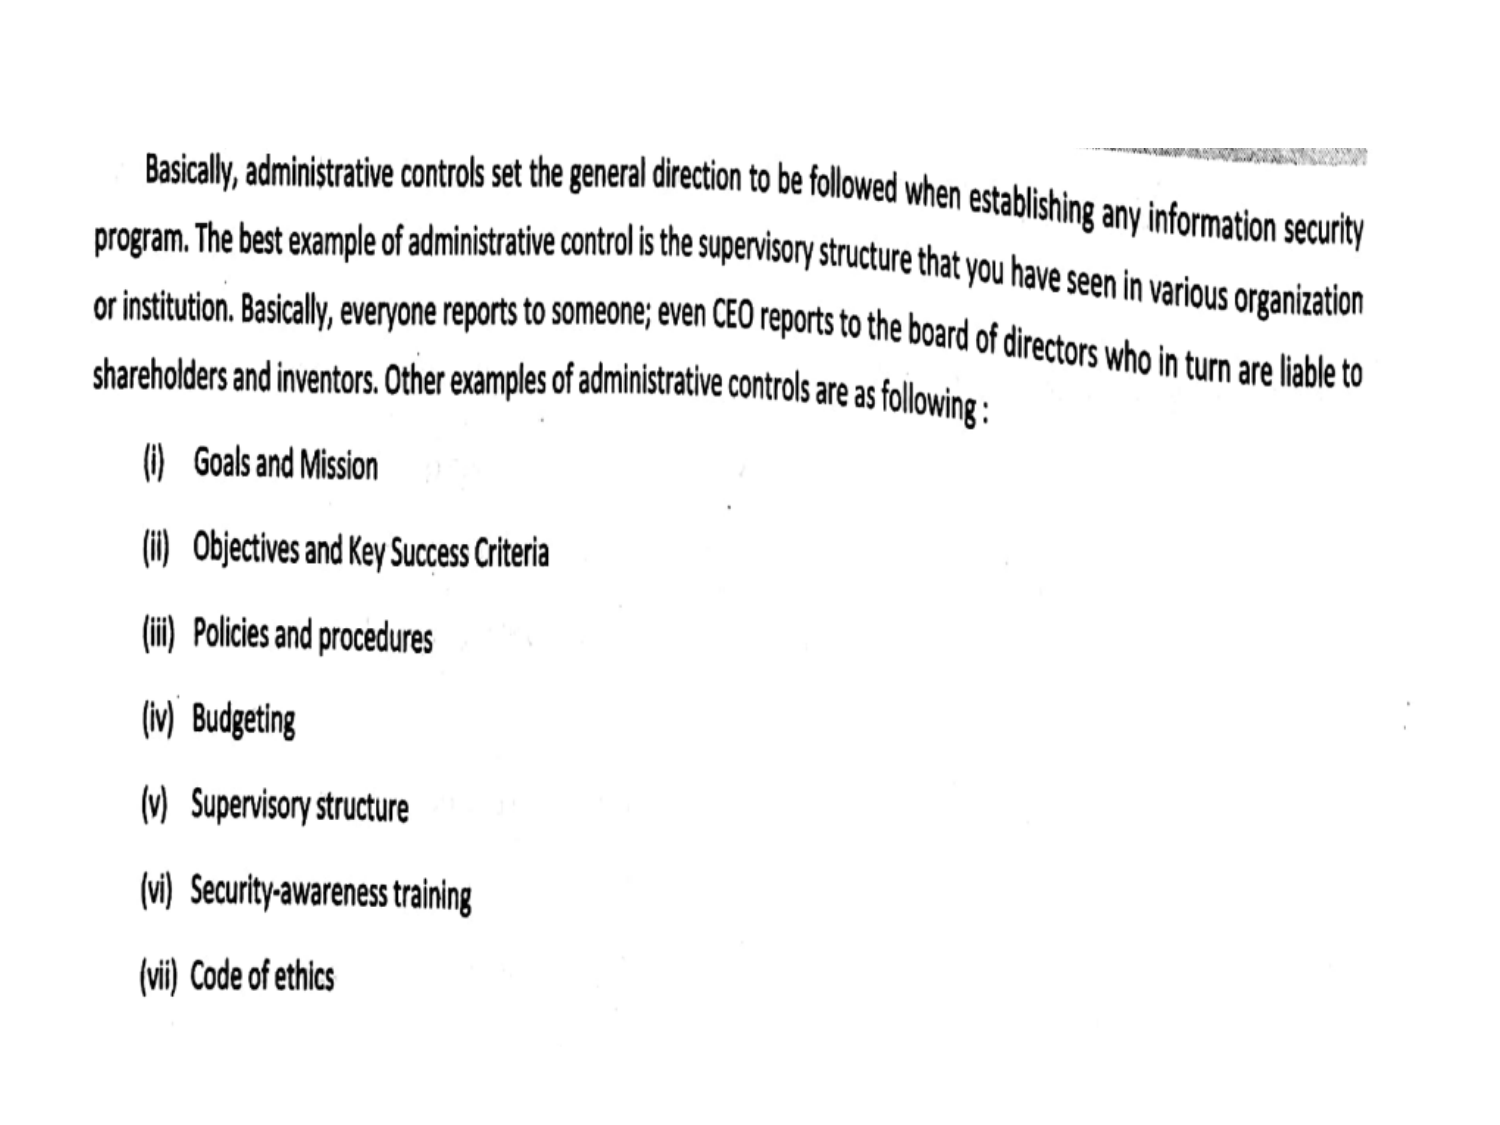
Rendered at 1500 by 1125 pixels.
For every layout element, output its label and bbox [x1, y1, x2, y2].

list [74, 148, 1426, 1047]
